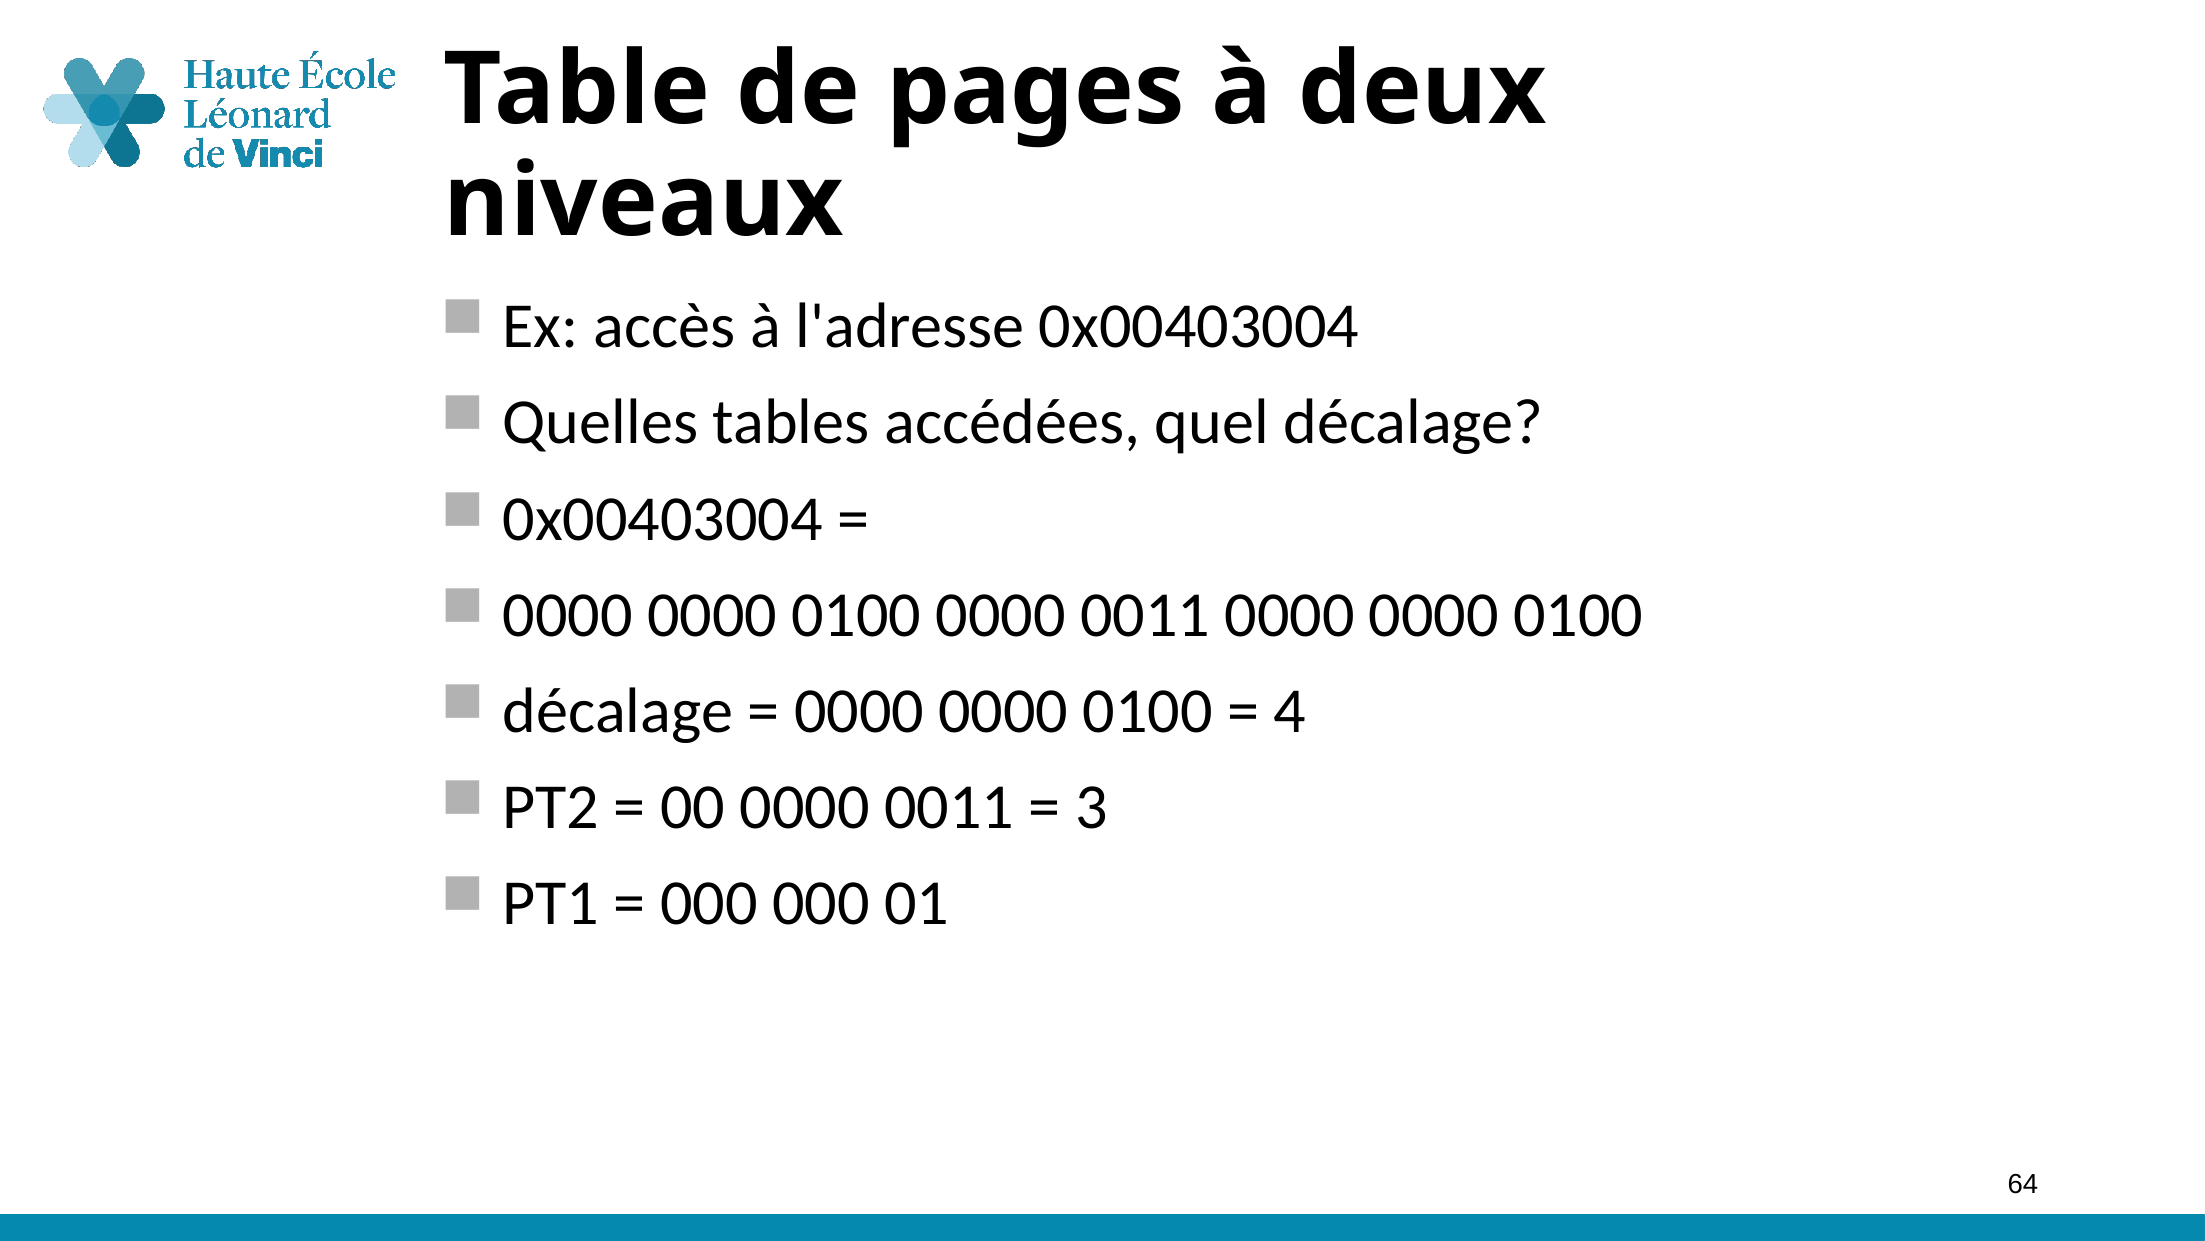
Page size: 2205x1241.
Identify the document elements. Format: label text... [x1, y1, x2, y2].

list Ex: accès à l'adresse 0x00403004 Quelles tables accédées, quel décalage? 0x00403004 = 0000 0000 0100 0000 0011 0000 0000 0100 décalage = 0000 0000 0100 = 4 PT2 = 00 0000 0011 = 3 PT1 = 000 000 01 [440, 289, 1848, 1110]
slide_number 64 [1557, 1149, 2054, 1216]
title Table de pages à deux niveaux [444, 17, 1740, 274]
picture [16, 33, 422, 194]
